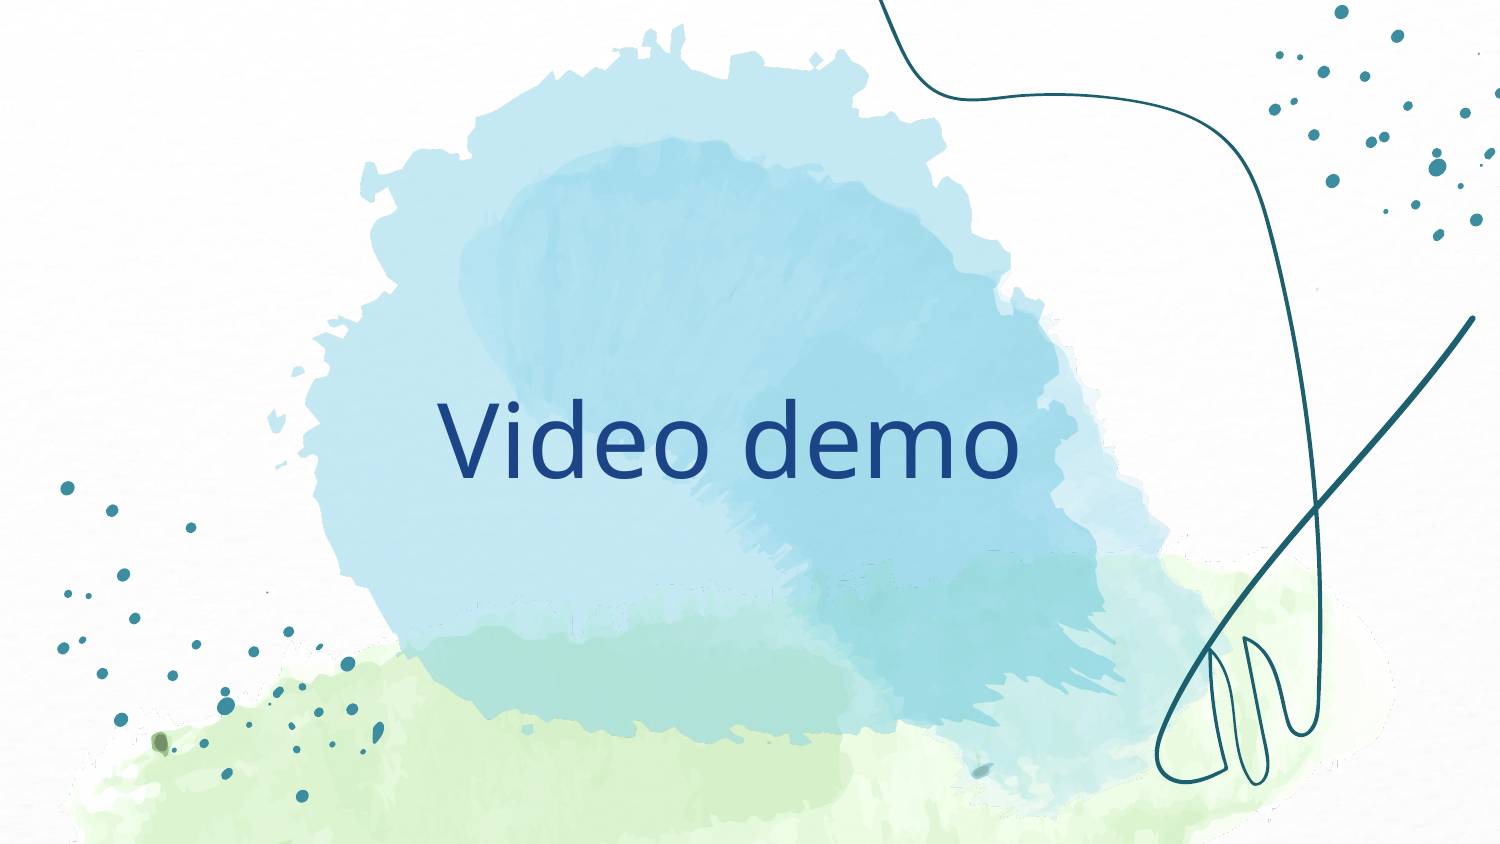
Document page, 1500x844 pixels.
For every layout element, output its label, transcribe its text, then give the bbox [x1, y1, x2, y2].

picture [1159, 653, 1224, 780]
picture [0, 0, 1500, 844]
picture [1211, 548, 1318, 783]
text_box Video demo [98, 325, 1363, 548]
